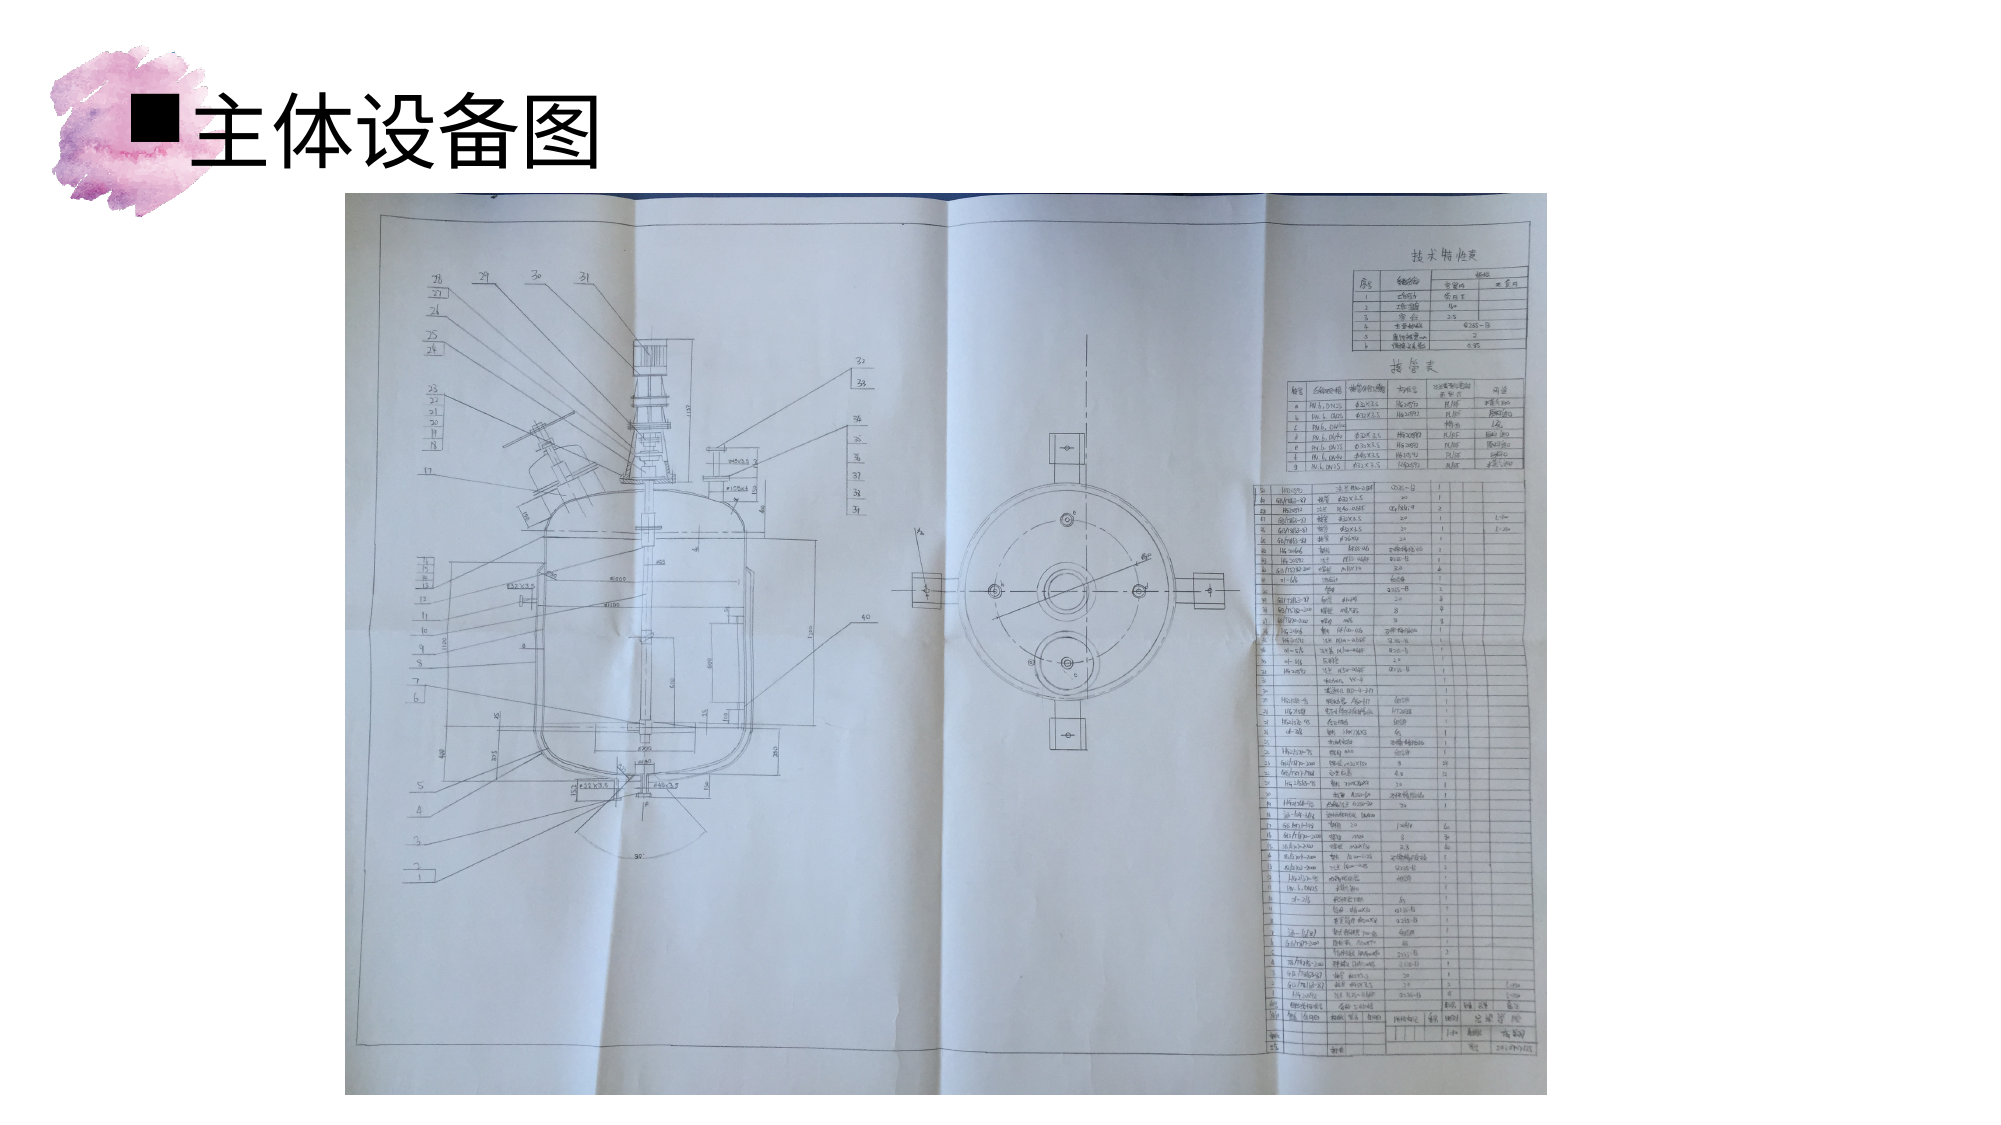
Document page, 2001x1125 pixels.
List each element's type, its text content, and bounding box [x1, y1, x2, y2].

picture [50, 45, 229, 217]
text_box 主体设备图 [229, 71, 754, 187]
picture [345, 193, 1547, 1095]
